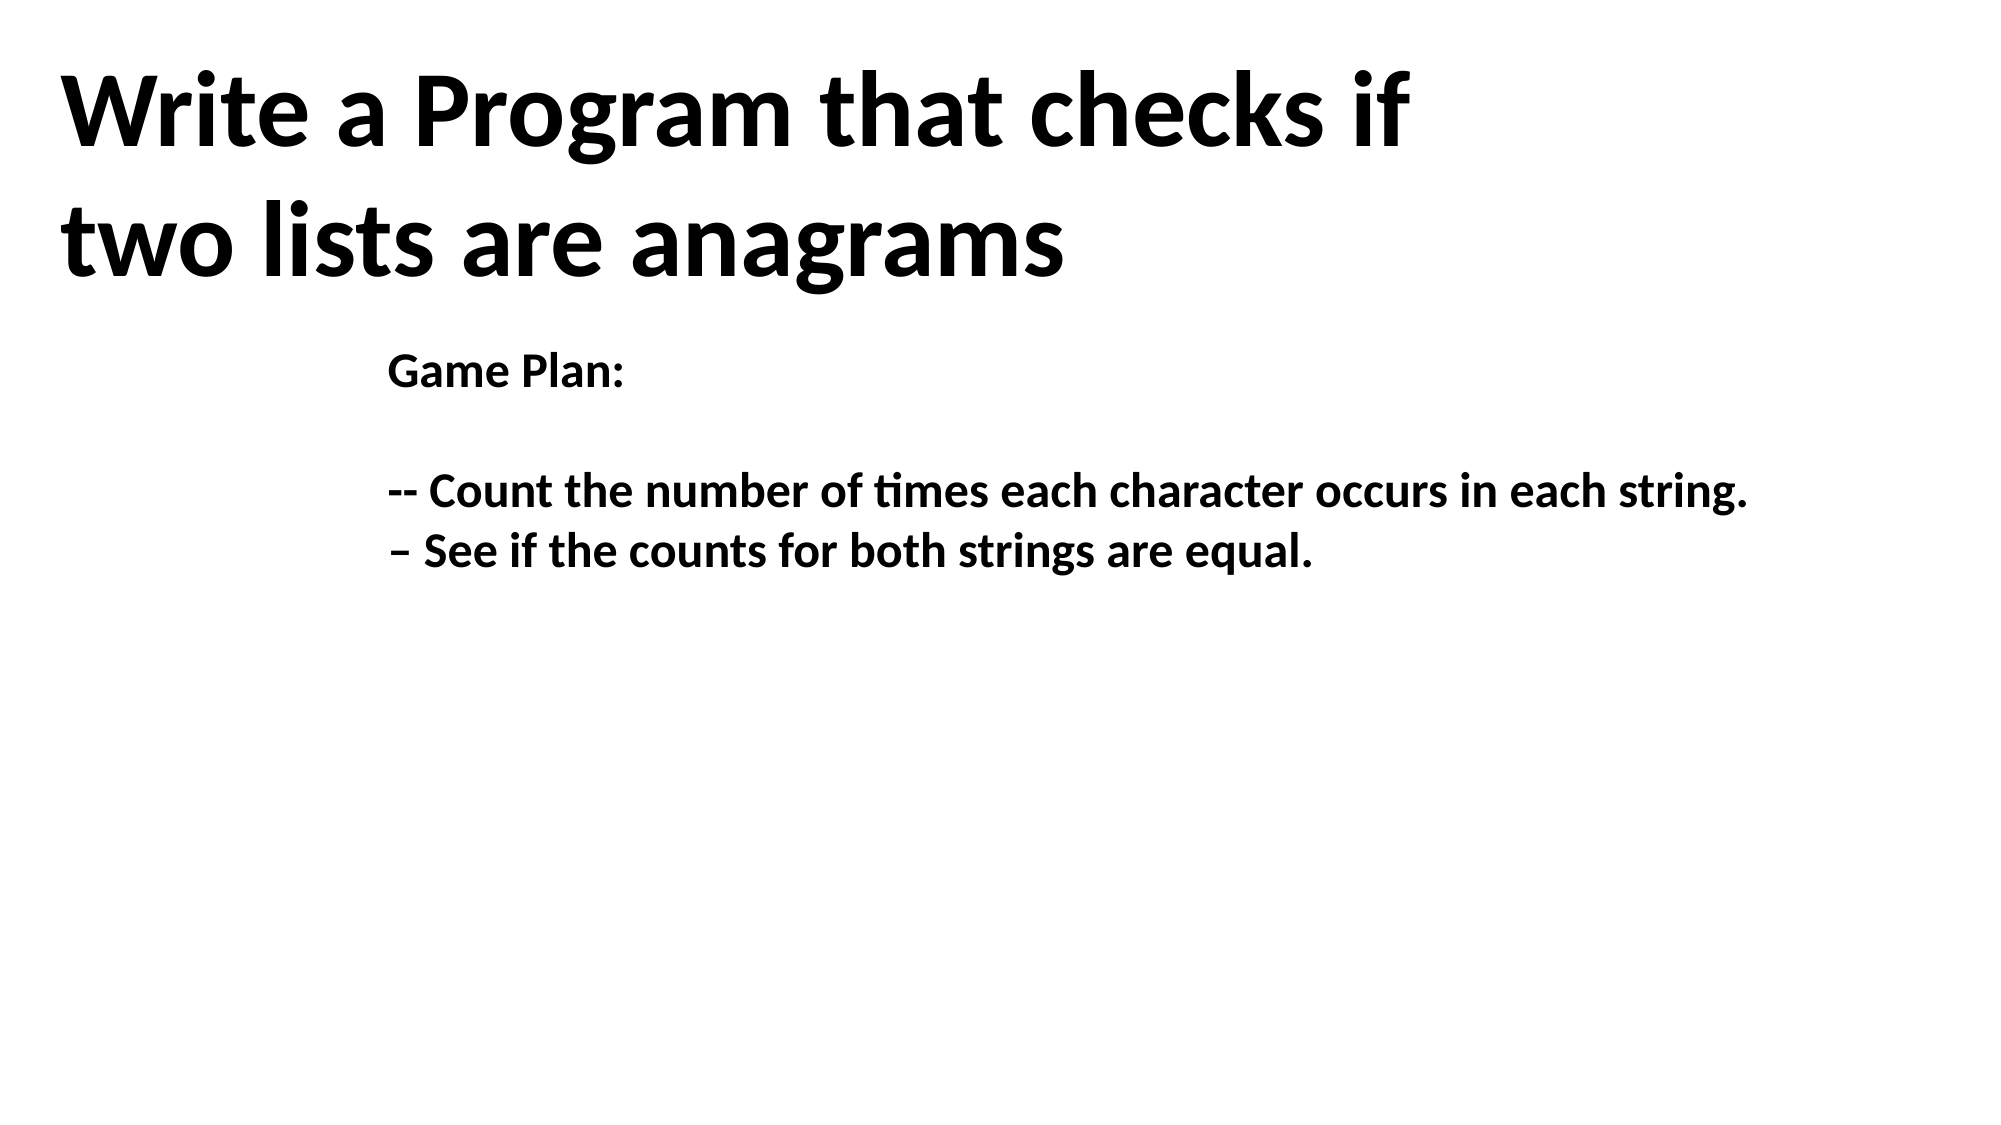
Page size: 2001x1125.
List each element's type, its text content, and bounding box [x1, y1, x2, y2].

text_box Write a Program that checks if two lists are anagrams [45, 30, 1603, 306]
text_box Game Plan: -- Count the number of times each character occurs in each string. – See if the counts for both strings are equal. [372, 329, 1773, 645]
